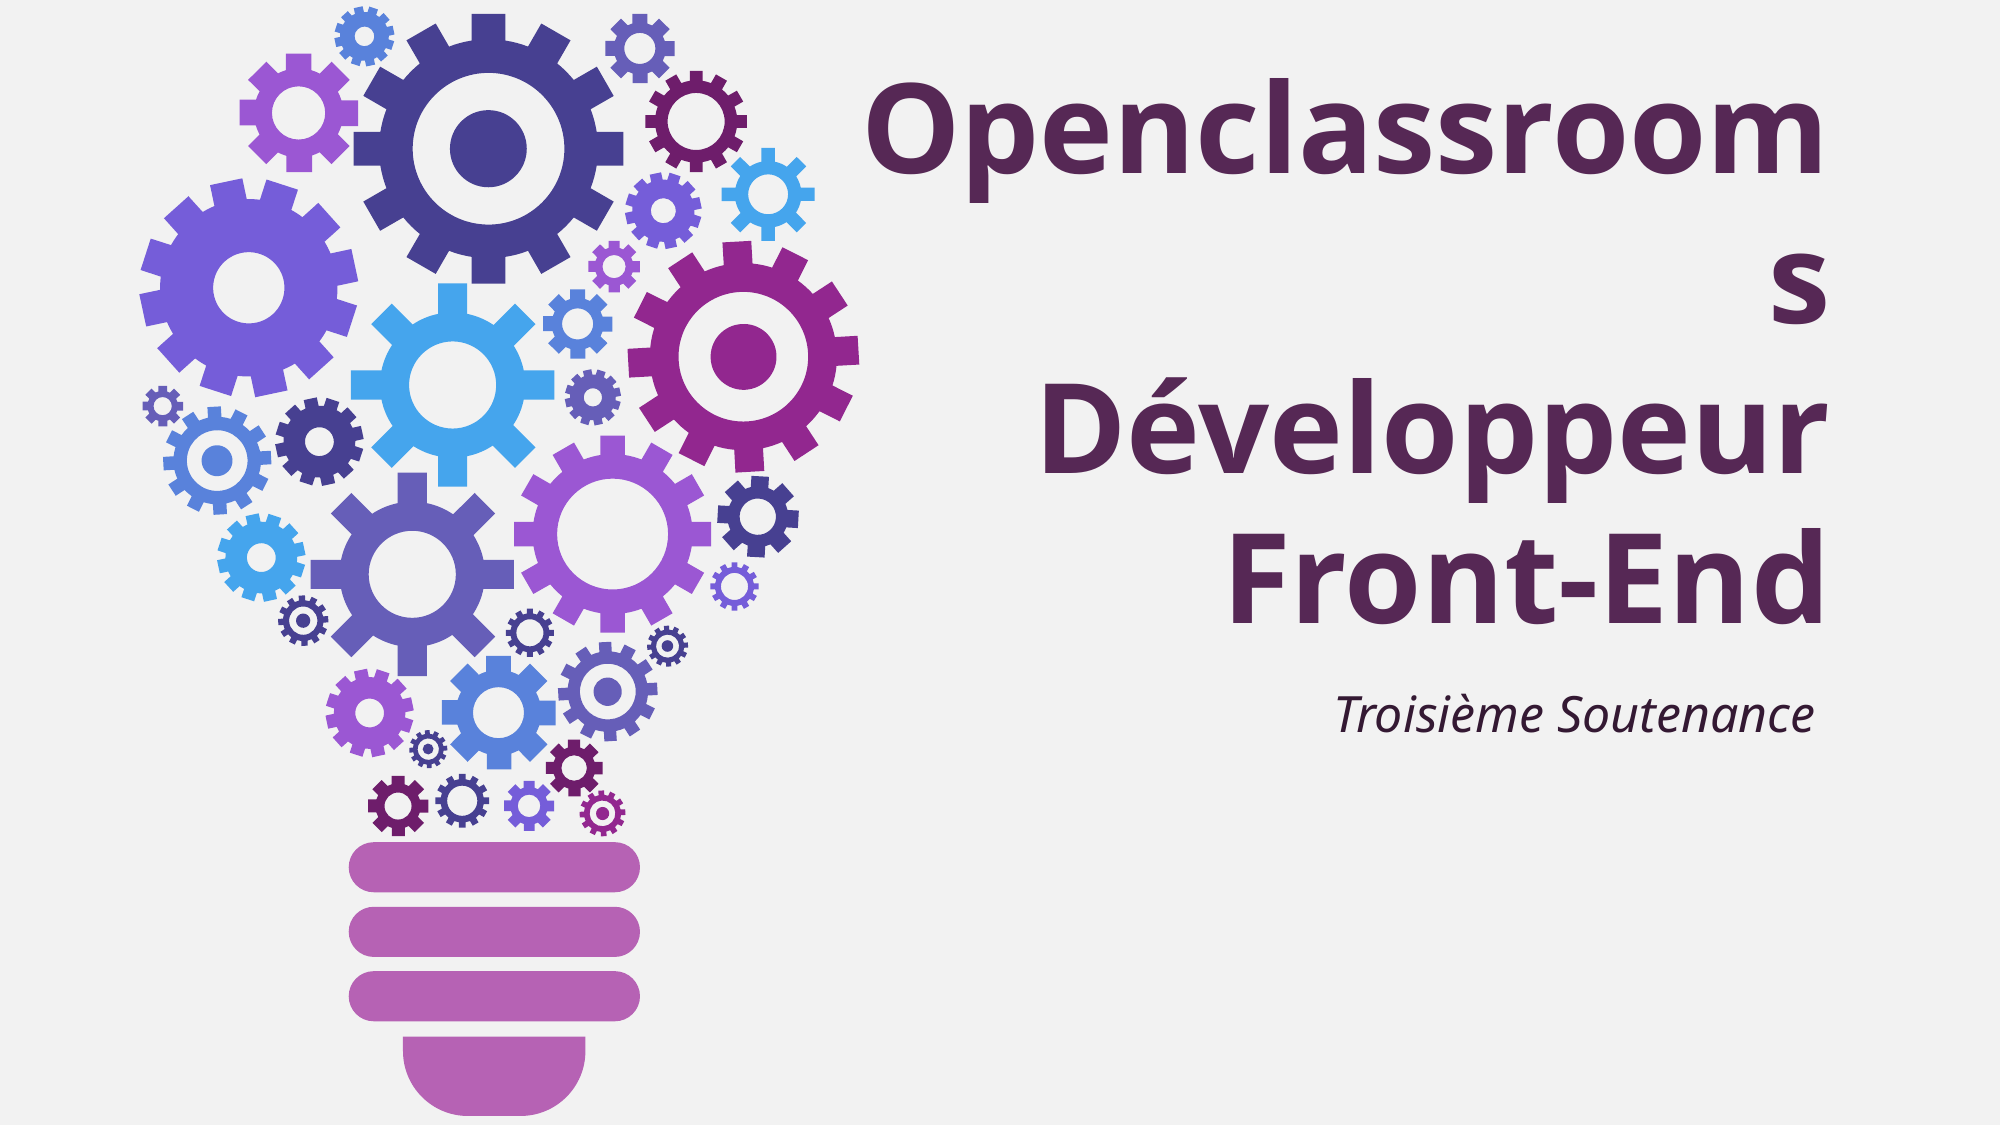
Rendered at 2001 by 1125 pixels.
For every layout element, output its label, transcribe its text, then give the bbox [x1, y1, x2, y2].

text_box Openclassrooms Développeur Front-End [829, 40, 1846, 656]
text_box Troisième Soutenance [811, 675, 1831, 750]
